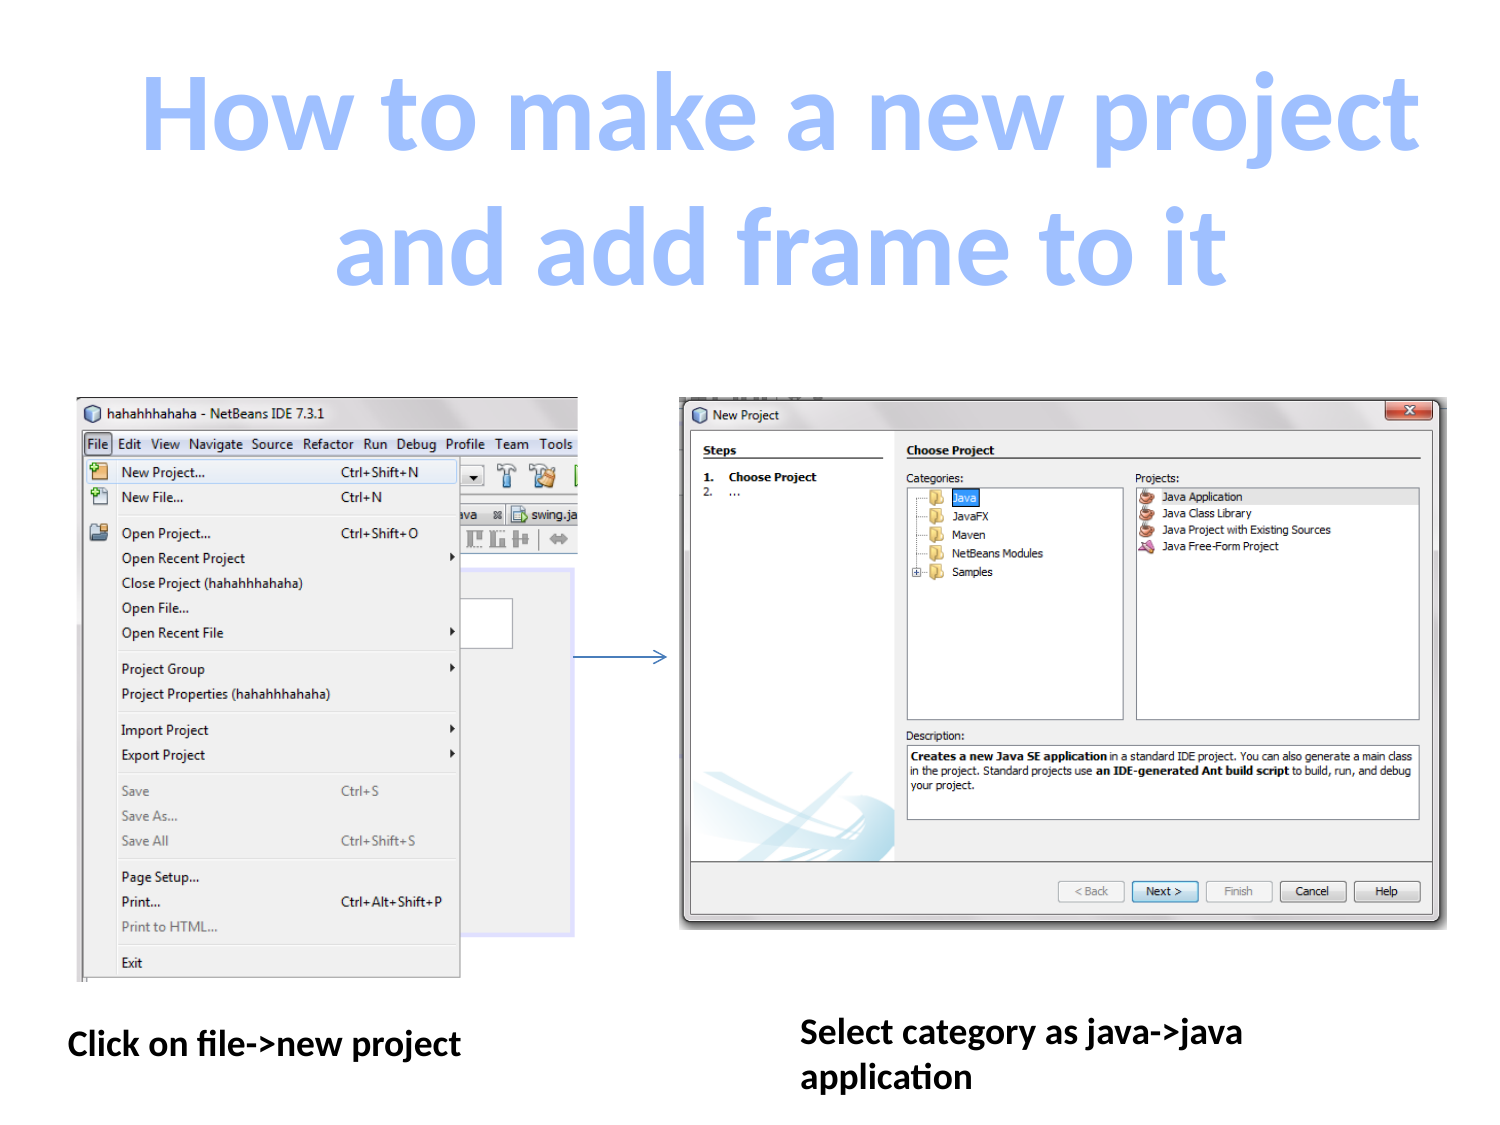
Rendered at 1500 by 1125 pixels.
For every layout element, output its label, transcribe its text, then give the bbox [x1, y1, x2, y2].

text_box Click on file->new project [53, 1011, 680, 1072]
text_box Select category as java->java application [785, 999, 1294, 1105]
text_box How to make a new project and add frame to it [112, 30, 1451, 316]
picture [678, 396, 1448, 930]
picture [76, 396, 578, 982]
